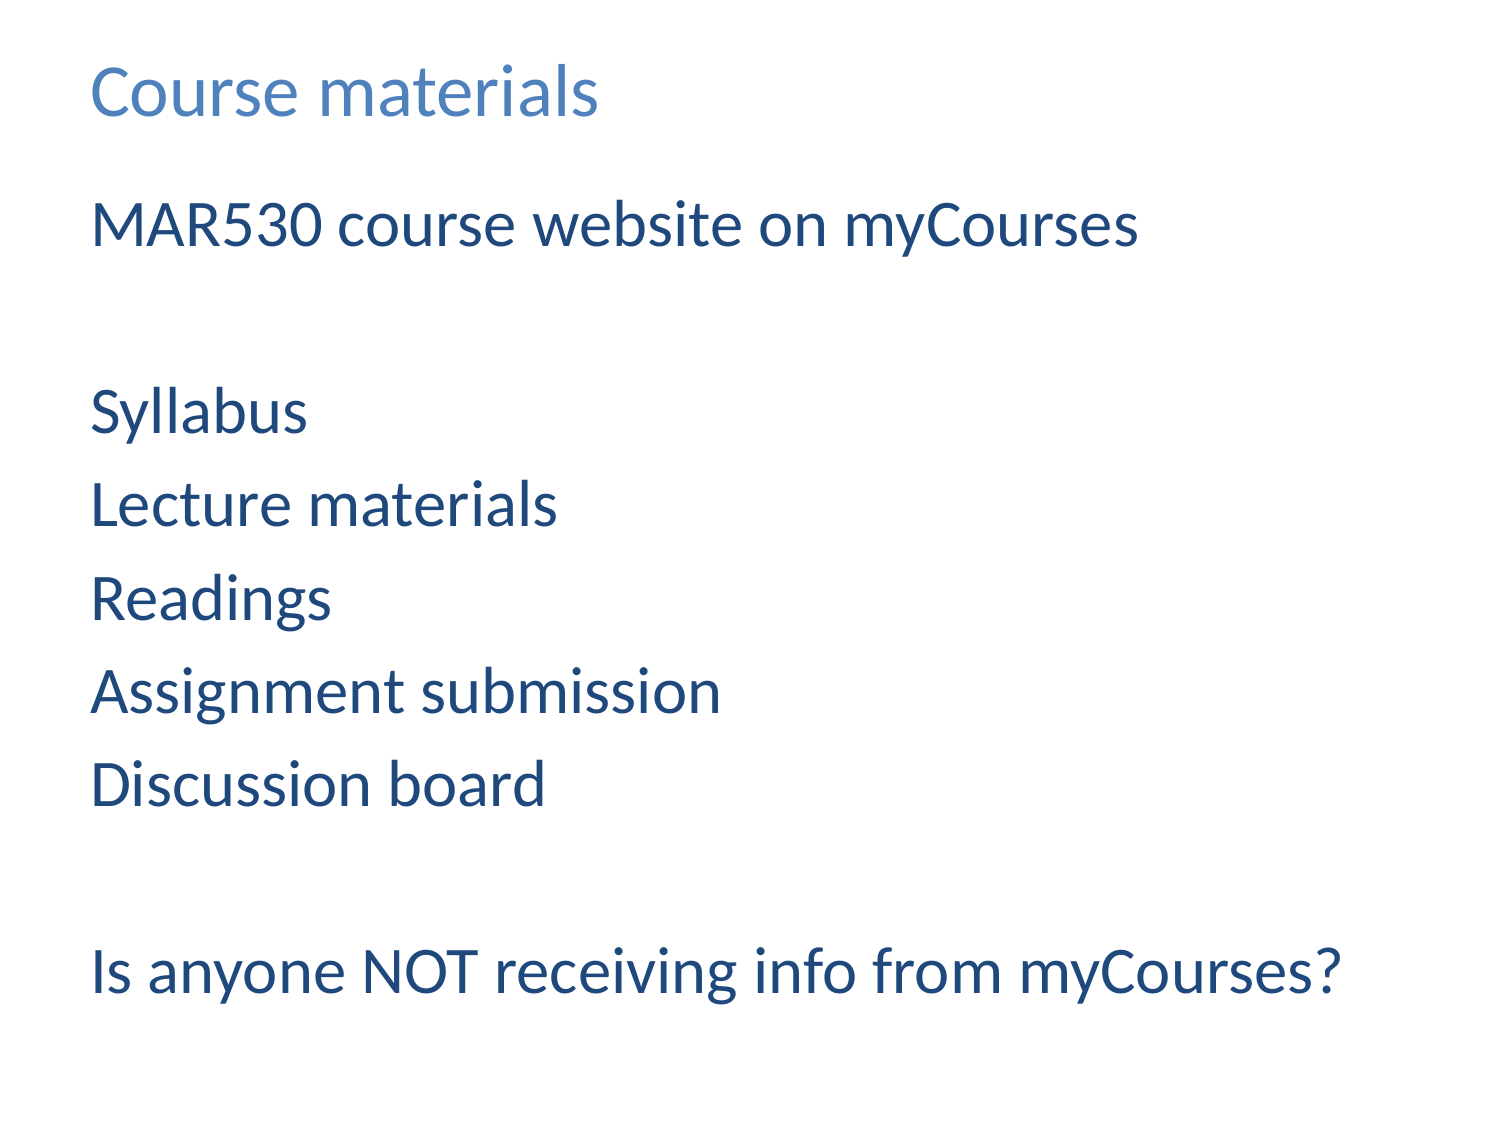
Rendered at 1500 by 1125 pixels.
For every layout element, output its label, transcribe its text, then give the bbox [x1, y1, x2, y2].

title Course materials [75, 30, 1425, 144]
list MAR530 course website on myCourses Syllabus Lecture materials Readings Assignment submission Discussion board Is anyone NOT receiving info from myCourses? [75, 172, 1425, 1090]
